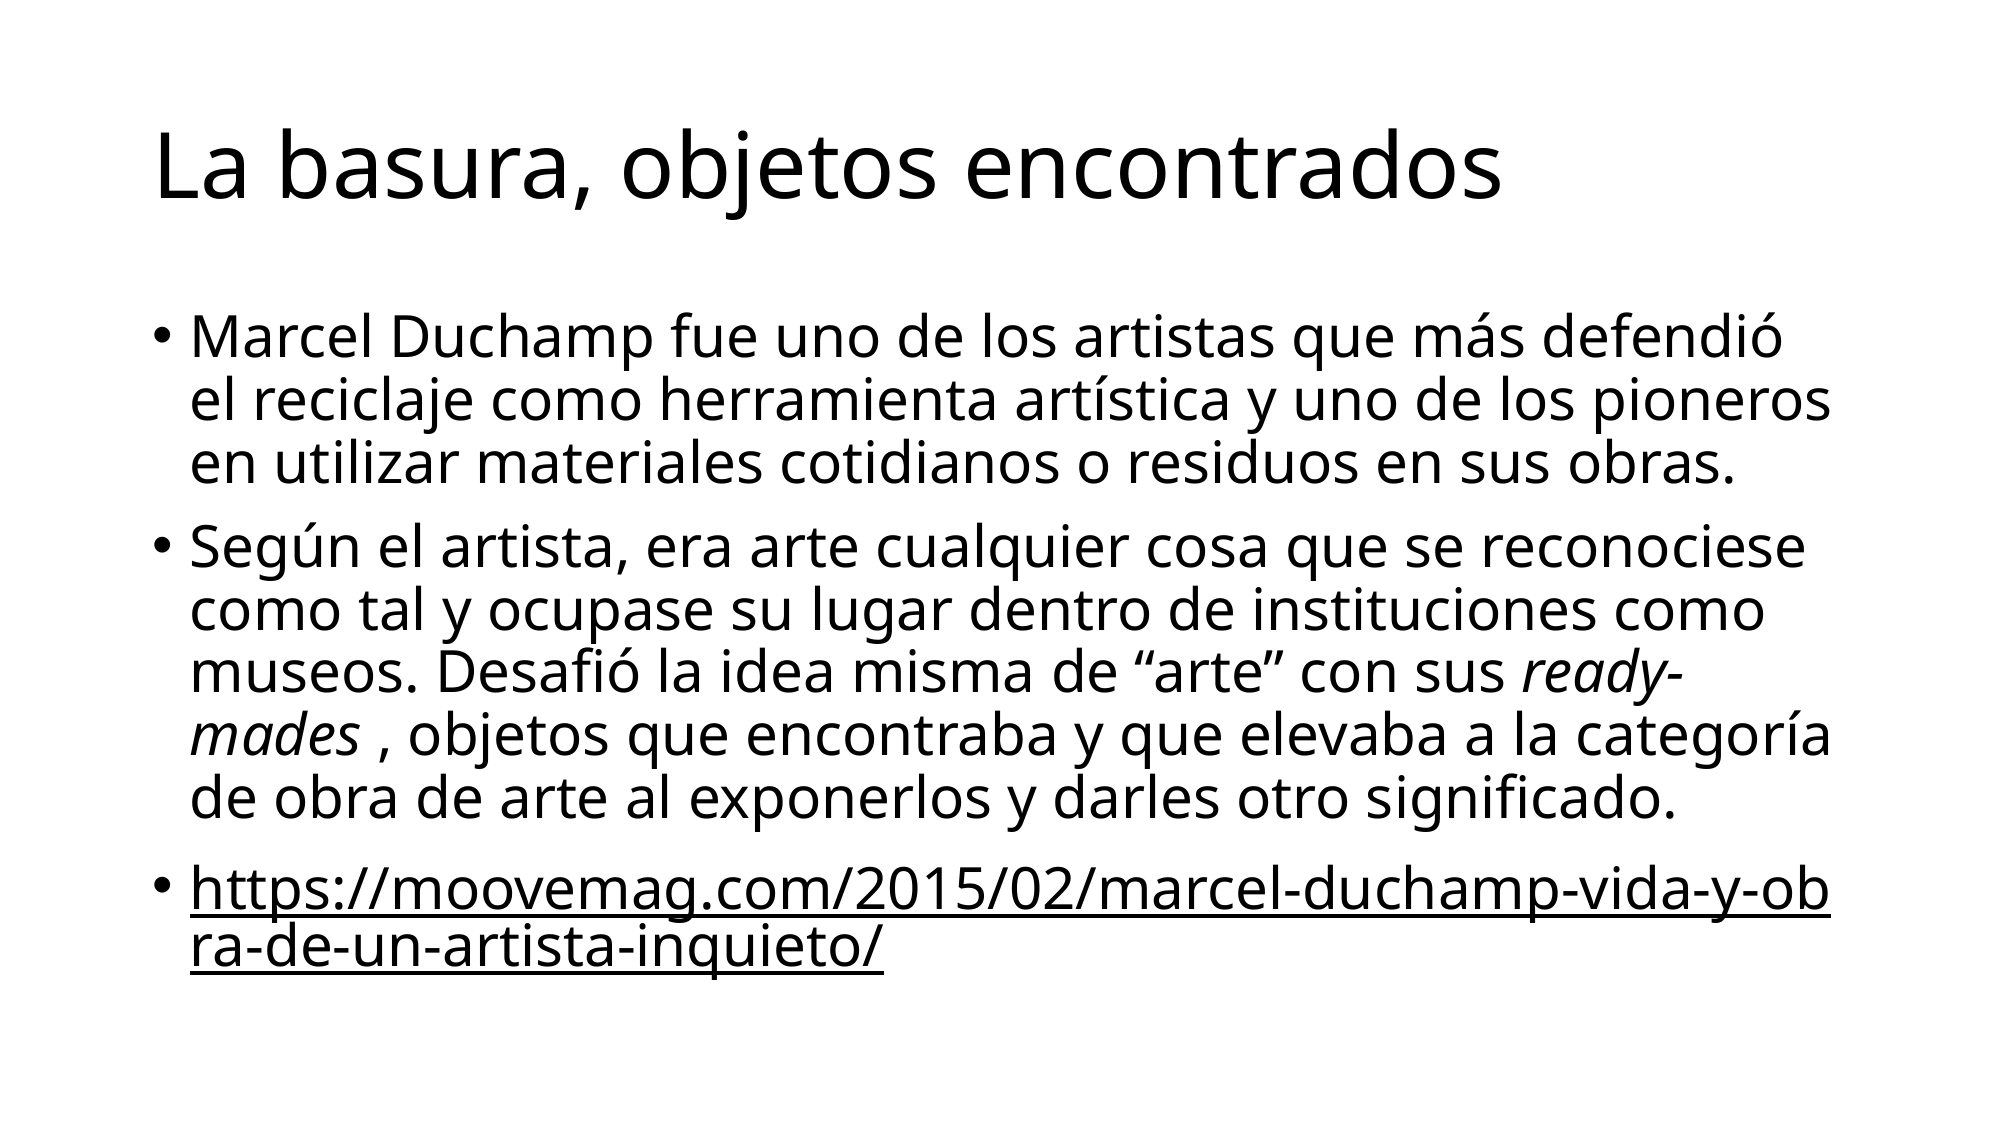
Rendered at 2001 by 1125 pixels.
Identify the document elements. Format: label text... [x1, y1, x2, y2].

list Marcel Duchamp fue uno de los artistas que más defendió el reciclaje como herramienta artística y uno de los pioneros en utilizar materiales cotidianos o residuos en sus obras. Según el artista, era arte cualquier cosa que se reconociese como tal y ocupase su lugar dentro de instituciones como museos. Desafió la idea misma de “arte” con sus ready-mades , objetos que encontraba y que elevaba a la categoría de obra de arte al exponerlos y darles otro significado. https://moovemag.com/2015/02/marcel-duchamp-vida-y-obra-de-un-artista-inquieto/ [137, 299, 1863, 1014]
title La basura, objetos encontrados [137, 59, 1863, 278]
